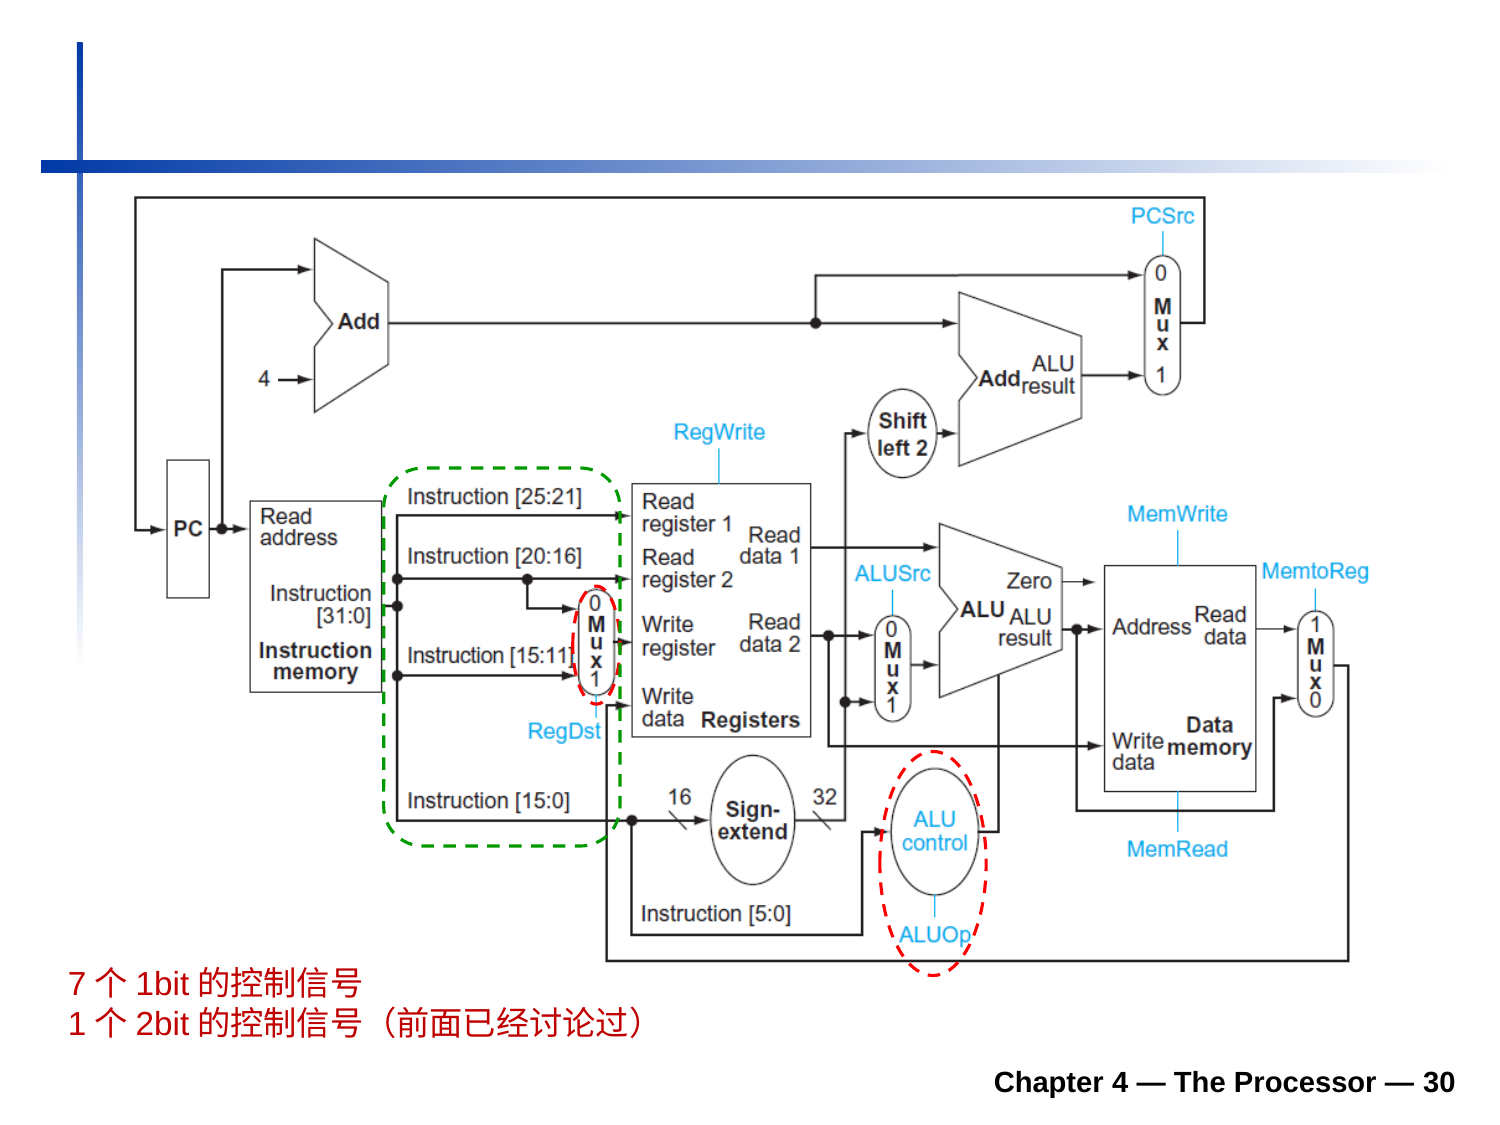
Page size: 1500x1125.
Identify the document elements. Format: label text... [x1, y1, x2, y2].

picture [111, 184, 1394, 976]
text_box 7个1bit的控制信号 1个2bit的控制信号（前面已经讨论过） [53, 954, 1140, 1050]
footer Chapter 4 — The Processor — 30 [277, 1046, 1471, 1106]
